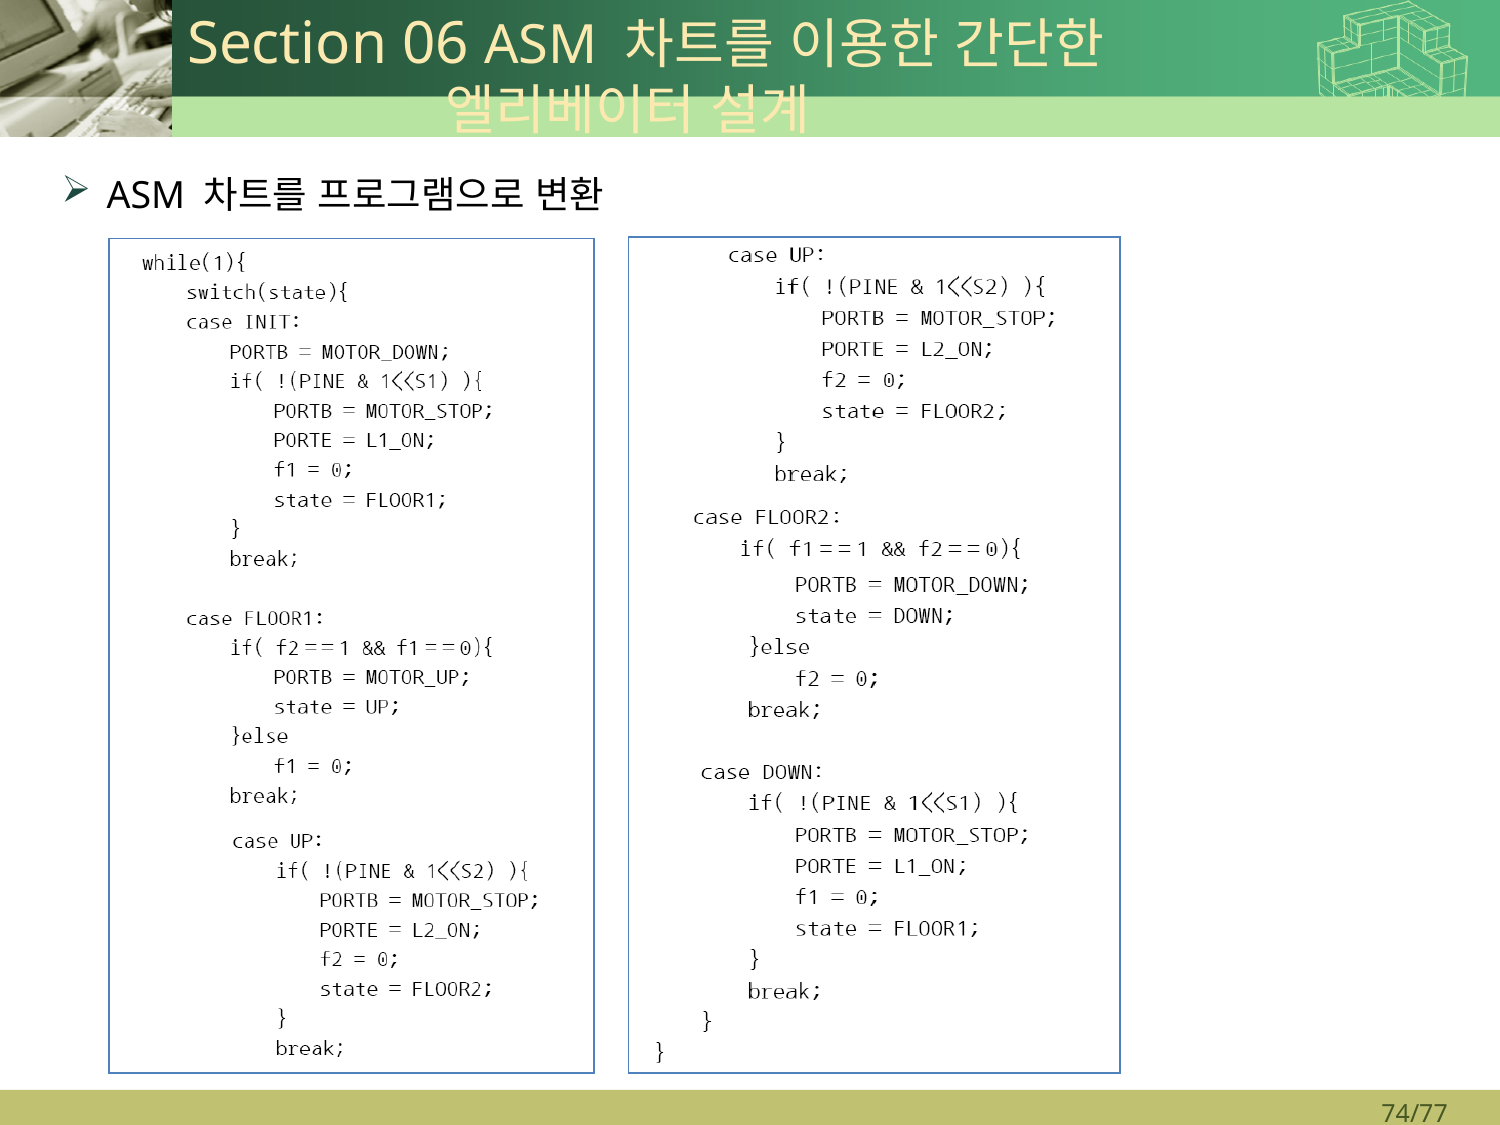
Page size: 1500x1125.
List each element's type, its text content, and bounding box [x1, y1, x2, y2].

picture [0, 75, 1500, 151]
text_box [0, 0, 1500, 75]
list ASM 차트를 프로그램으로 변환 [46, 164, 1459, 1067]
picture [629, 237, 1120, 1073]
title Section 06 ASM 차트를 이용한 간단한 엘리베이터 설계 [172, 75, 1500, 94]
picture [109, 239, 594, 1073]
